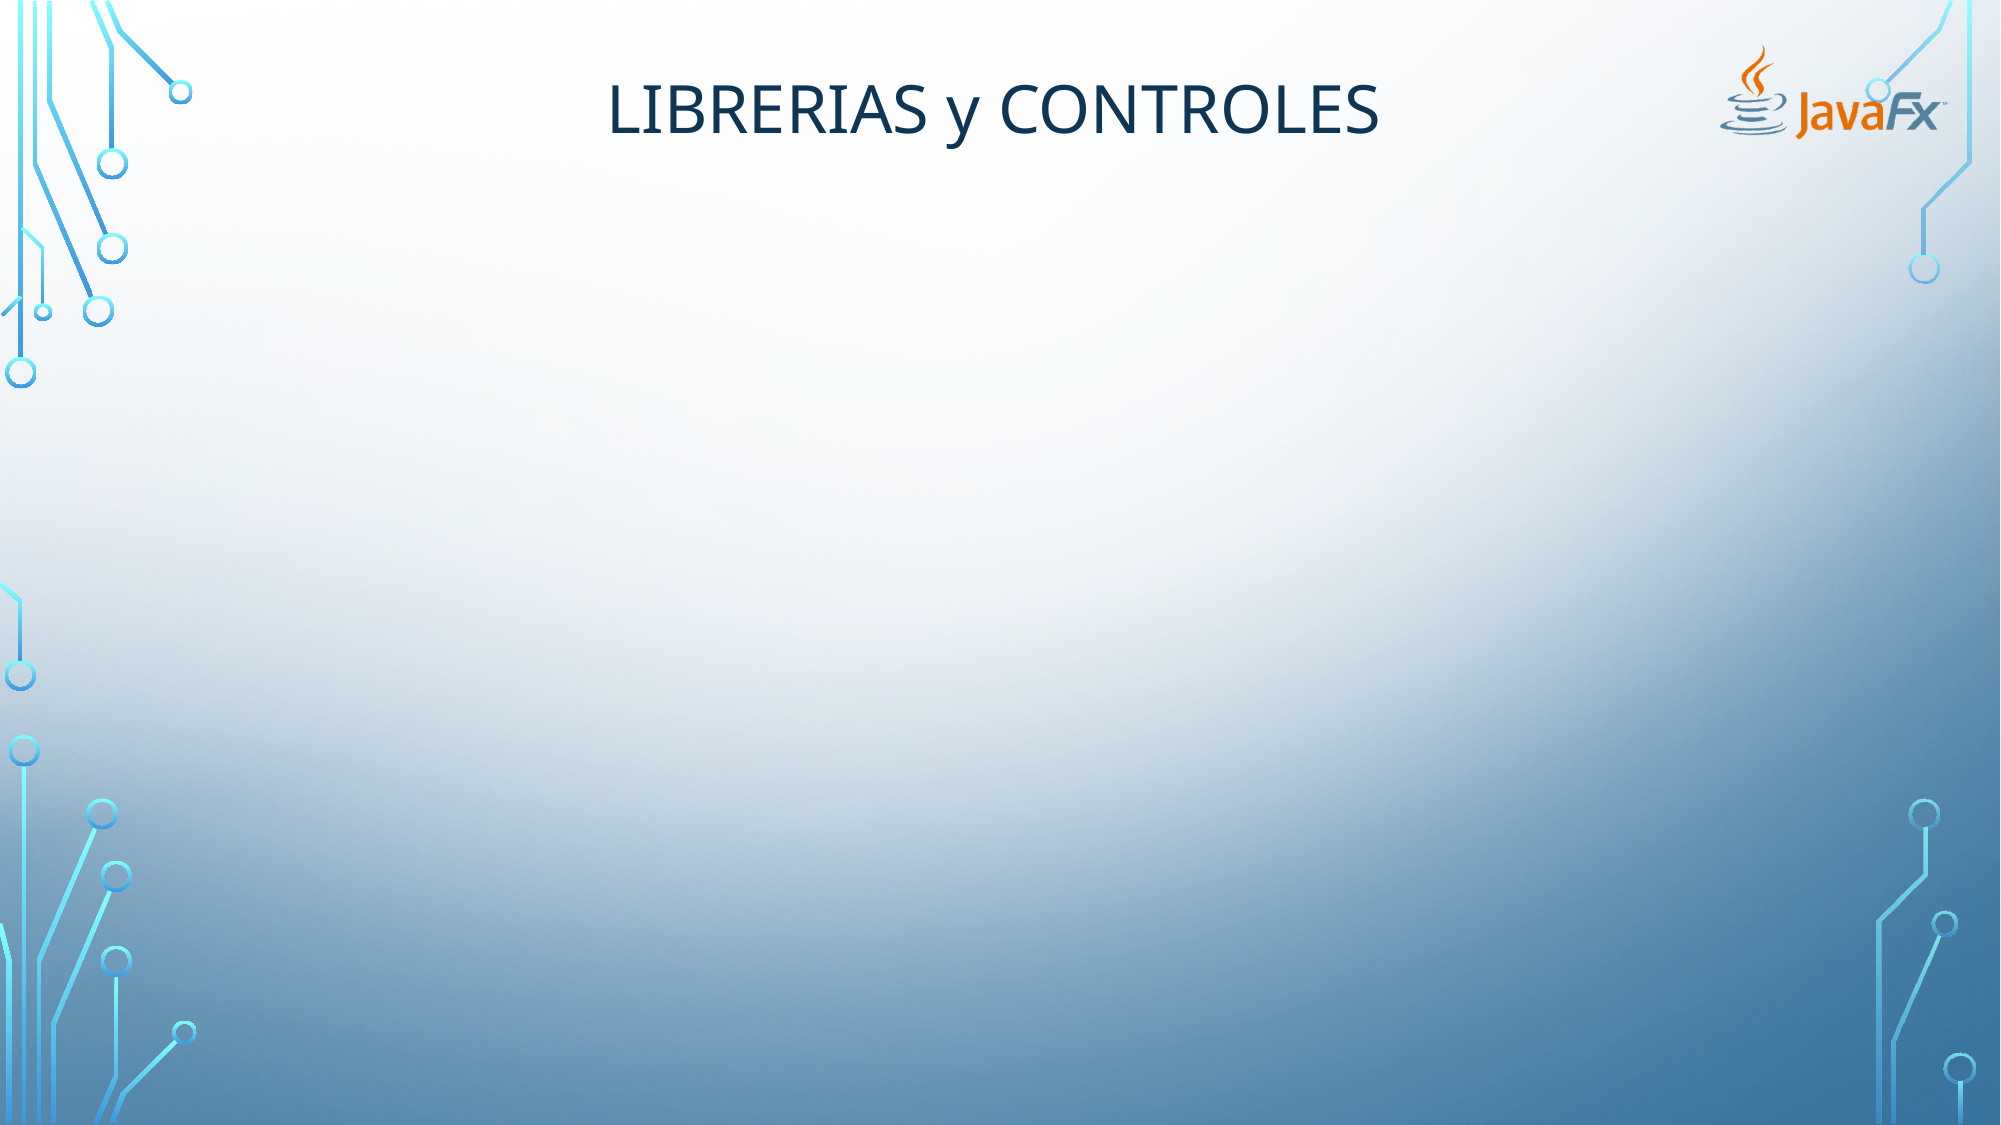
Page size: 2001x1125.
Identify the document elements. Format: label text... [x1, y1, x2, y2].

list LIBRERIAS y CONTROLES [181, 43, 1807, 166]
picture [1718, 43, 1950, 141]
